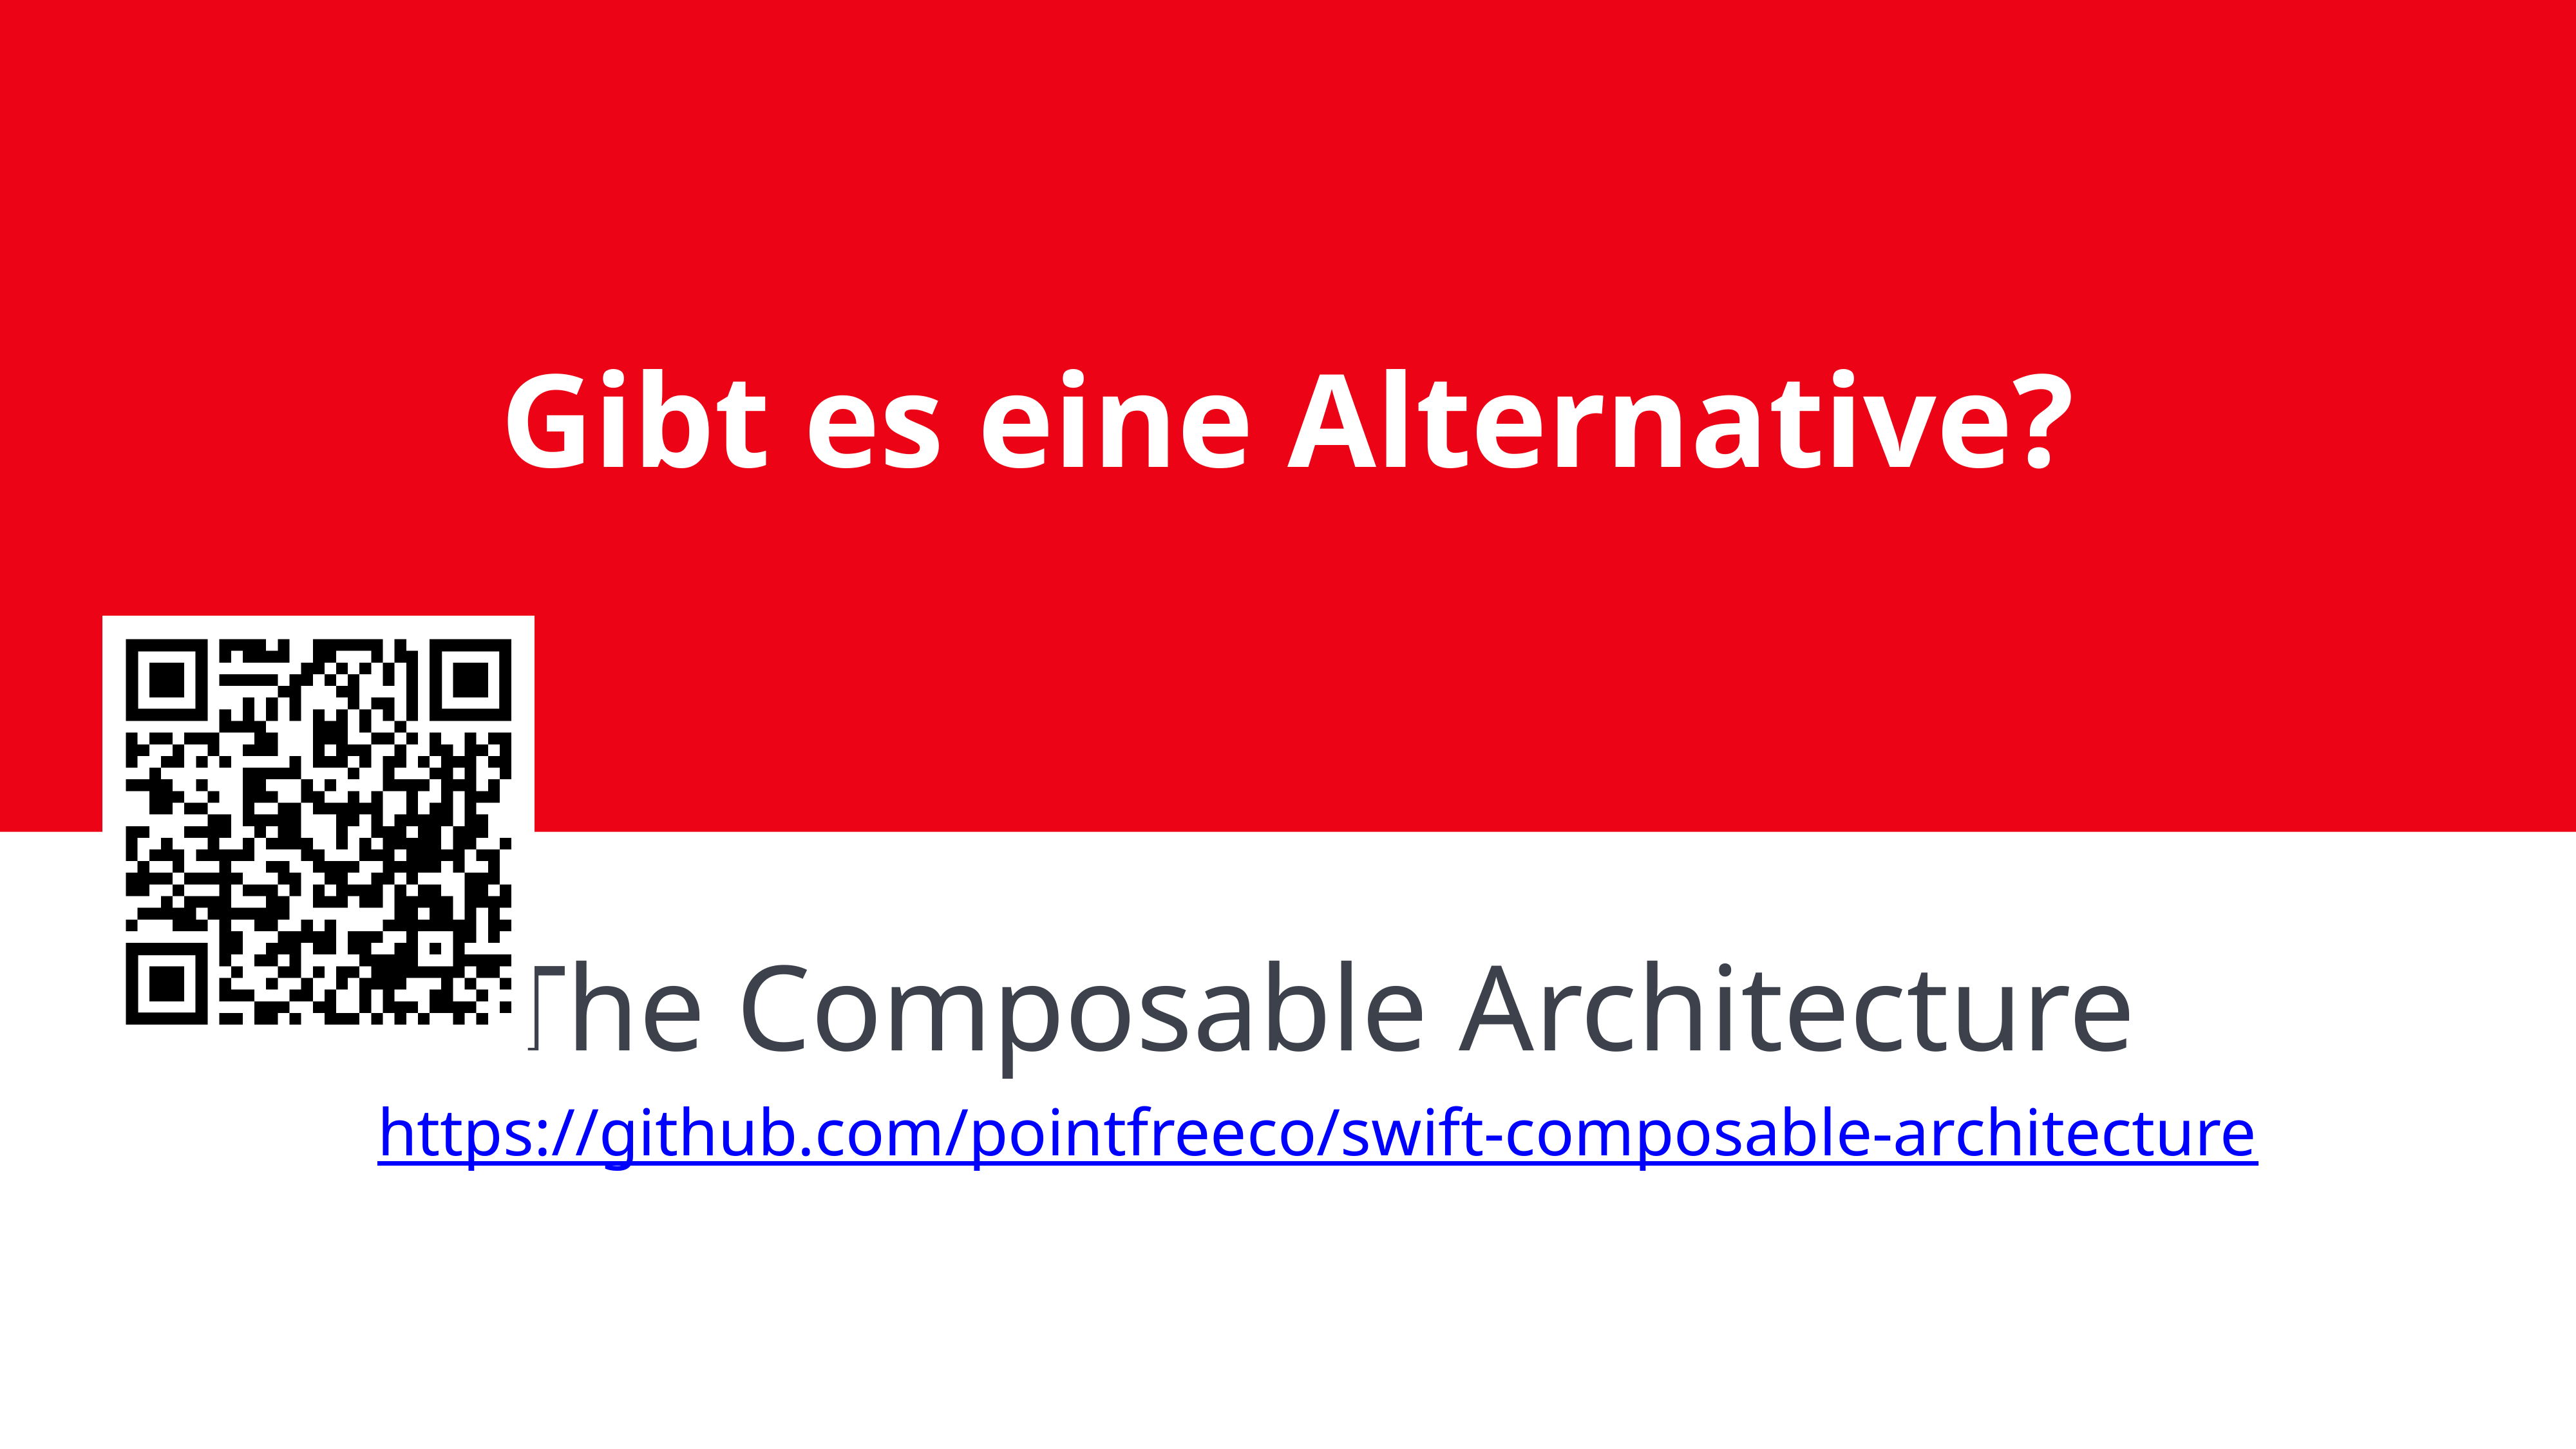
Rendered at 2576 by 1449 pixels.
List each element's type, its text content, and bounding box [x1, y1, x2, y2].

picture [102, 616, 535, 1048]
list Gibt es eine Alternative? [0, 0, 2576, 832]
list The Composable Architecture https://github.com/pointfreeco/swift-composable-architecture [207, 899, 2429, 1307]
